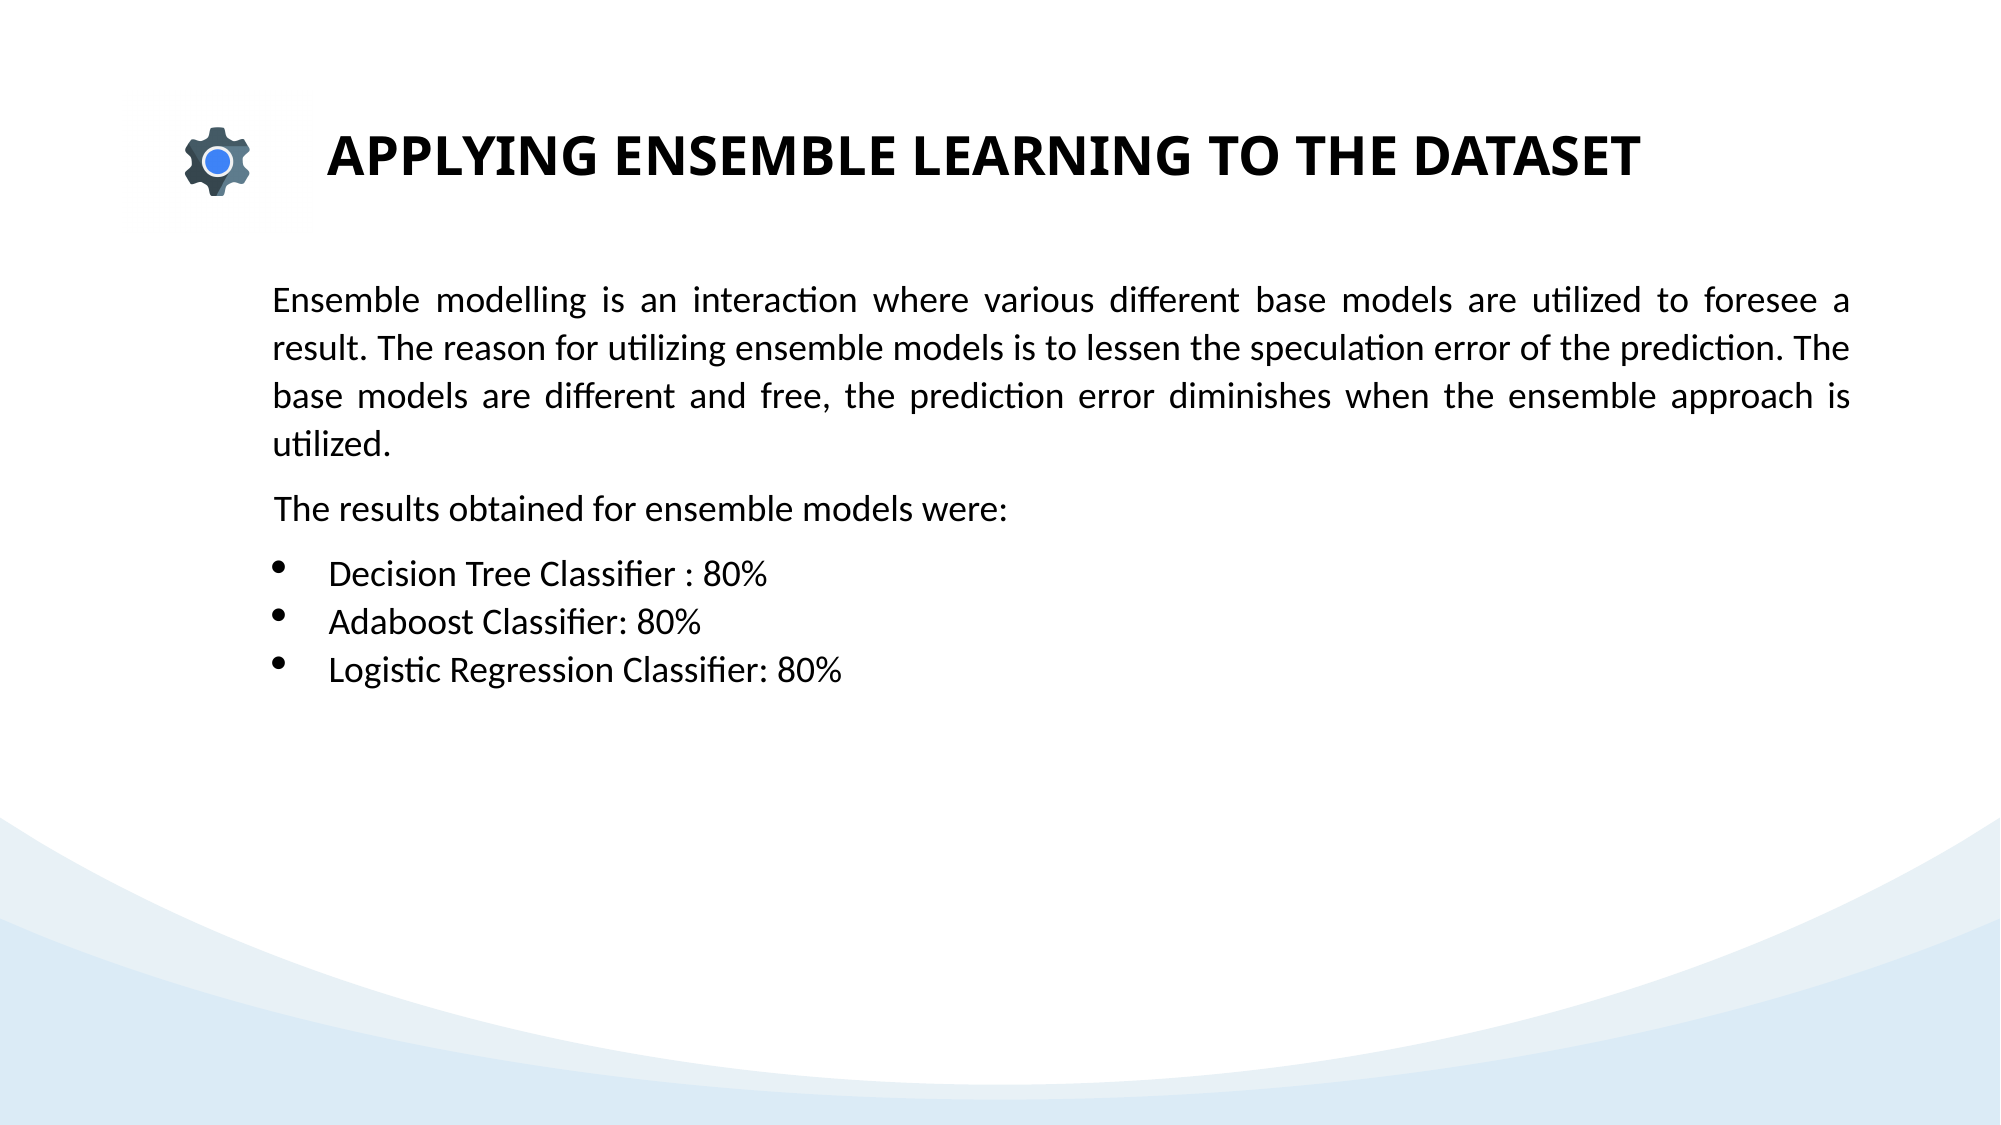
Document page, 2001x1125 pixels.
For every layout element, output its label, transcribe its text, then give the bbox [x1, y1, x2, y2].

text_box Ensemble modelling is an interaction where various different base models are utilized to foresee a result. The reason for utilizing ensemble models is to lessen the speculation error of the prediction. The base models are different and free, the prediction error diminishes when the ensemble approach is utilized. The results obtained for ensemble models were: Decision Tree Classifier : 80% Adaboost Classifier: 80% Logistic Regression Classifier: 80% [182, 264, 1868, 698]
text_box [0, 817, 2000, 1125]
text_box APPLYING ENSEMBLE LEARNING TO THE DATASET [313, 121, 1810, 196]
picture [122, 90, 313, 234]
